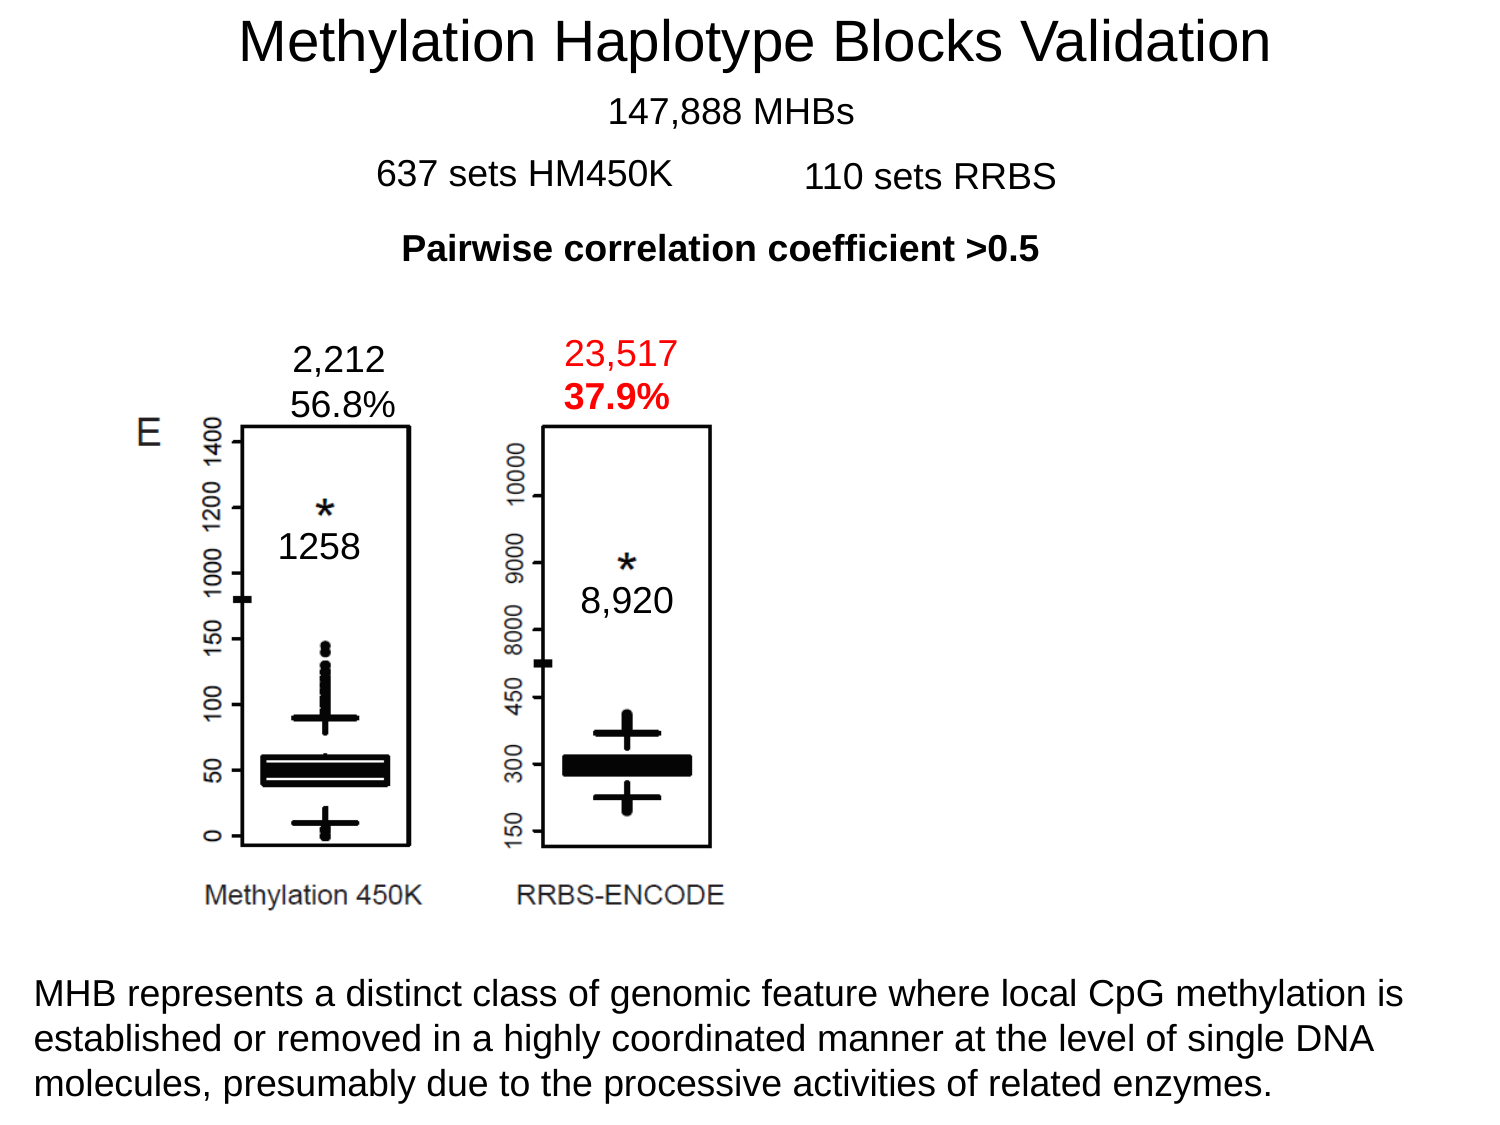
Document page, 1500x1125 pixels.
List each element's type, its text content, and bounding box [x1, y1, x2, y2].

text_box Pairwise correlation coefficient >0.5 [386, 216, 1066, 277]
text_box 637 sets HM450K [361, 141, 699, 202]
text_box MHB represents a distinct class of genomic feature where local CpG methylation is established or removed in a highly coordinated manner at the level of single DNA molecules, presumably due to the processive activities of related enzymes. [18, 961, 1500, 1112]
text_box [123, 321, 737, 913]
text_box Methylation Haplotype Blocks Validation [0, 0, 1500, 81]
text_box 147,888 MHBs [592, 79, 881, 140]
text_box 110 sets RRBS [789, 144, 1073, 204]
